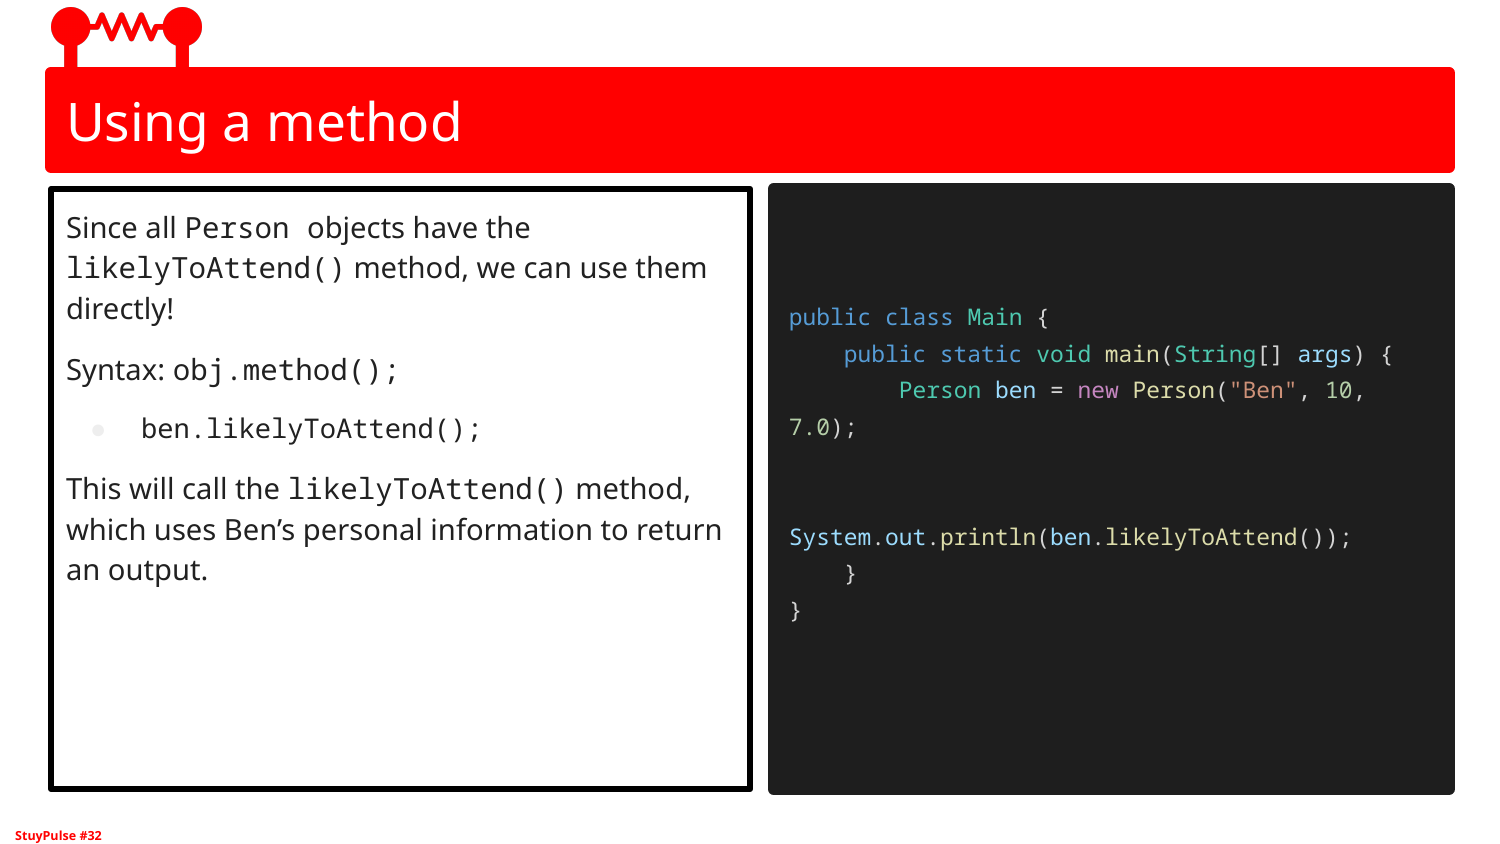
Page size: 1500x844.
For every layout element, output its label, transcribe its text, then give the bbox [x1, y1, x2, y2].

list public class Main { public static void main(String[] args) { Person ben = new Person("Ben", 10, 7.0); System.out.println(ben.likelyToAttend()); } } [768, 183, 1455, 795]
title Using a method [45, 67, 1455, 173]
list Since all Person objects have the likelyToAttend() method, we can use them directly! Syntax: obj.method(); ben.likelyToAttend(); This will call the likelyToAttend() method, which uses Ben’s personal information to return an output. [48, 186, 753, 792]
picture [51, 7, 202, 67]
